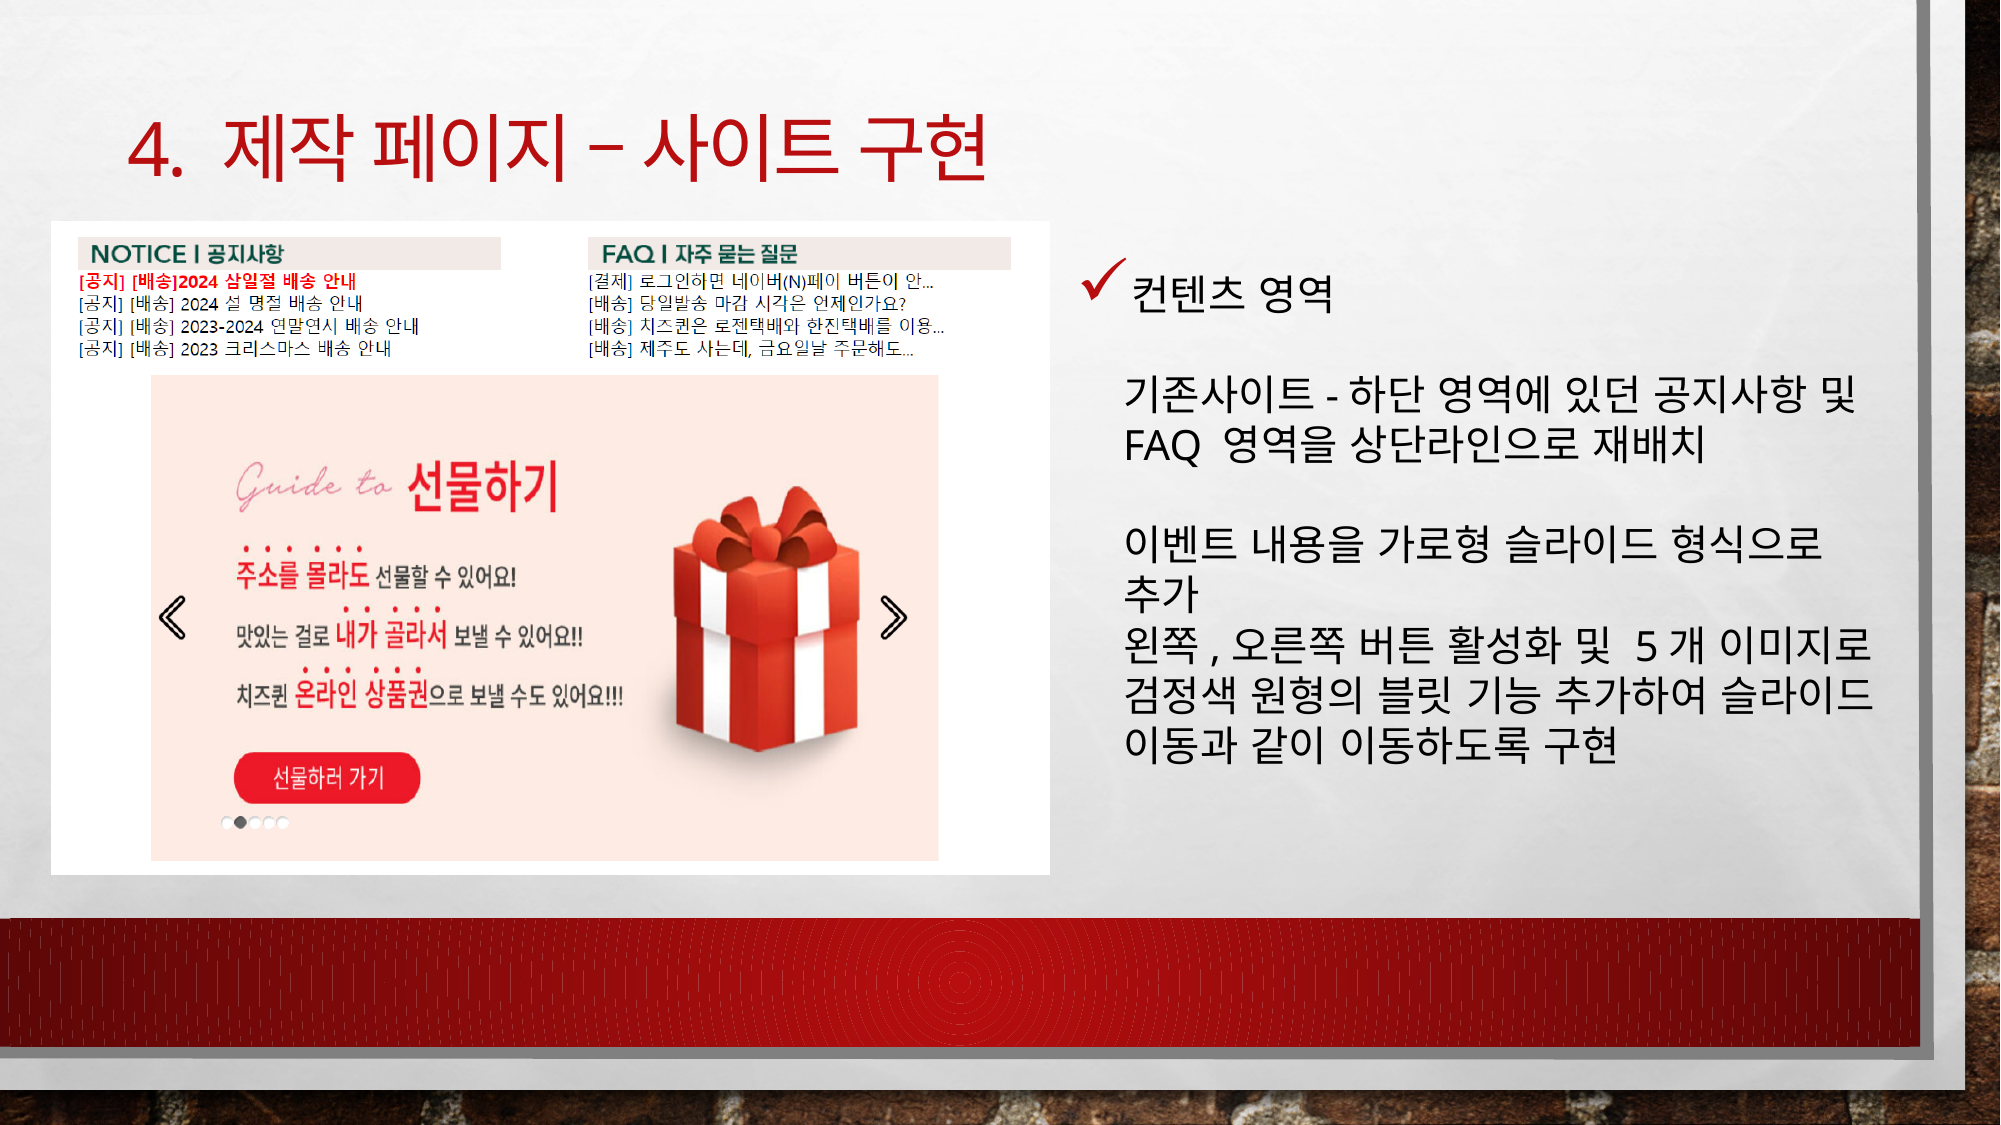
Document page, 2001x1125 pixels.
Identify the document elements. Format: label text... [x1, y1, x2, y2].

picture [0, 0, 2000, 1125]
list 컨텐츠 영역 기존사이트-하단 영역에 있던 공지사항 및 FAQ 영역을 상단라인으로 재배치 이벤트 내용을 가로형 슬라이드 형식으로 추가 왼쪽,오른쪽 버튼 활성화 및 5개 이미지로 검정색 원형의 블릿 기능 추가하여 슬라이드 이동과 같이 이동하도록 구현 [1061, 221, 1909, 888]
title 4. 제작 페이지 – 사이트 구현 [112, 46, 1039, 221]
picture [50, 221, 1051, 875]
